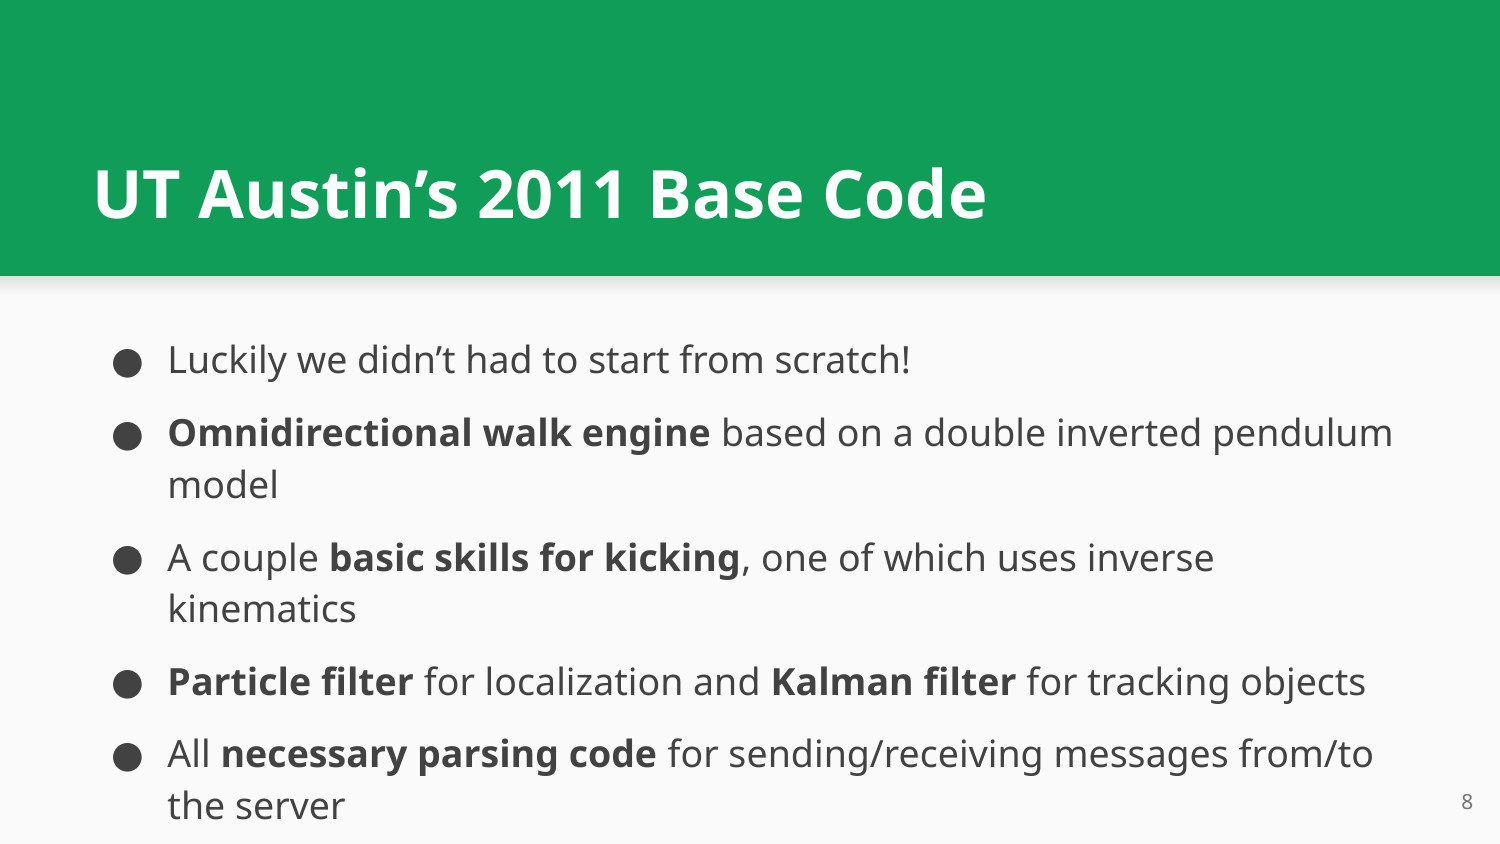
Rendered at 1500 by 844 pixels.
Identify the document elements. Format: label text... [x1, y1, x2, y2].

slide_number ‹#› [1398, 770, 1489, 835]
list Luckily we didn’t had to start from scratch! Omnidirectional walk engine based on a double inverted pendulum model A couple basic skills for kicking, one of which uses inverse kinematics Particle filter for localization and Kalman filter for tracking objects All necessary parsing code for sending/receiving messages from/to the server [77, 314, 1427, 760]
title UT Austin’s 2011 Base Code [77, 121, 1427, 248]
